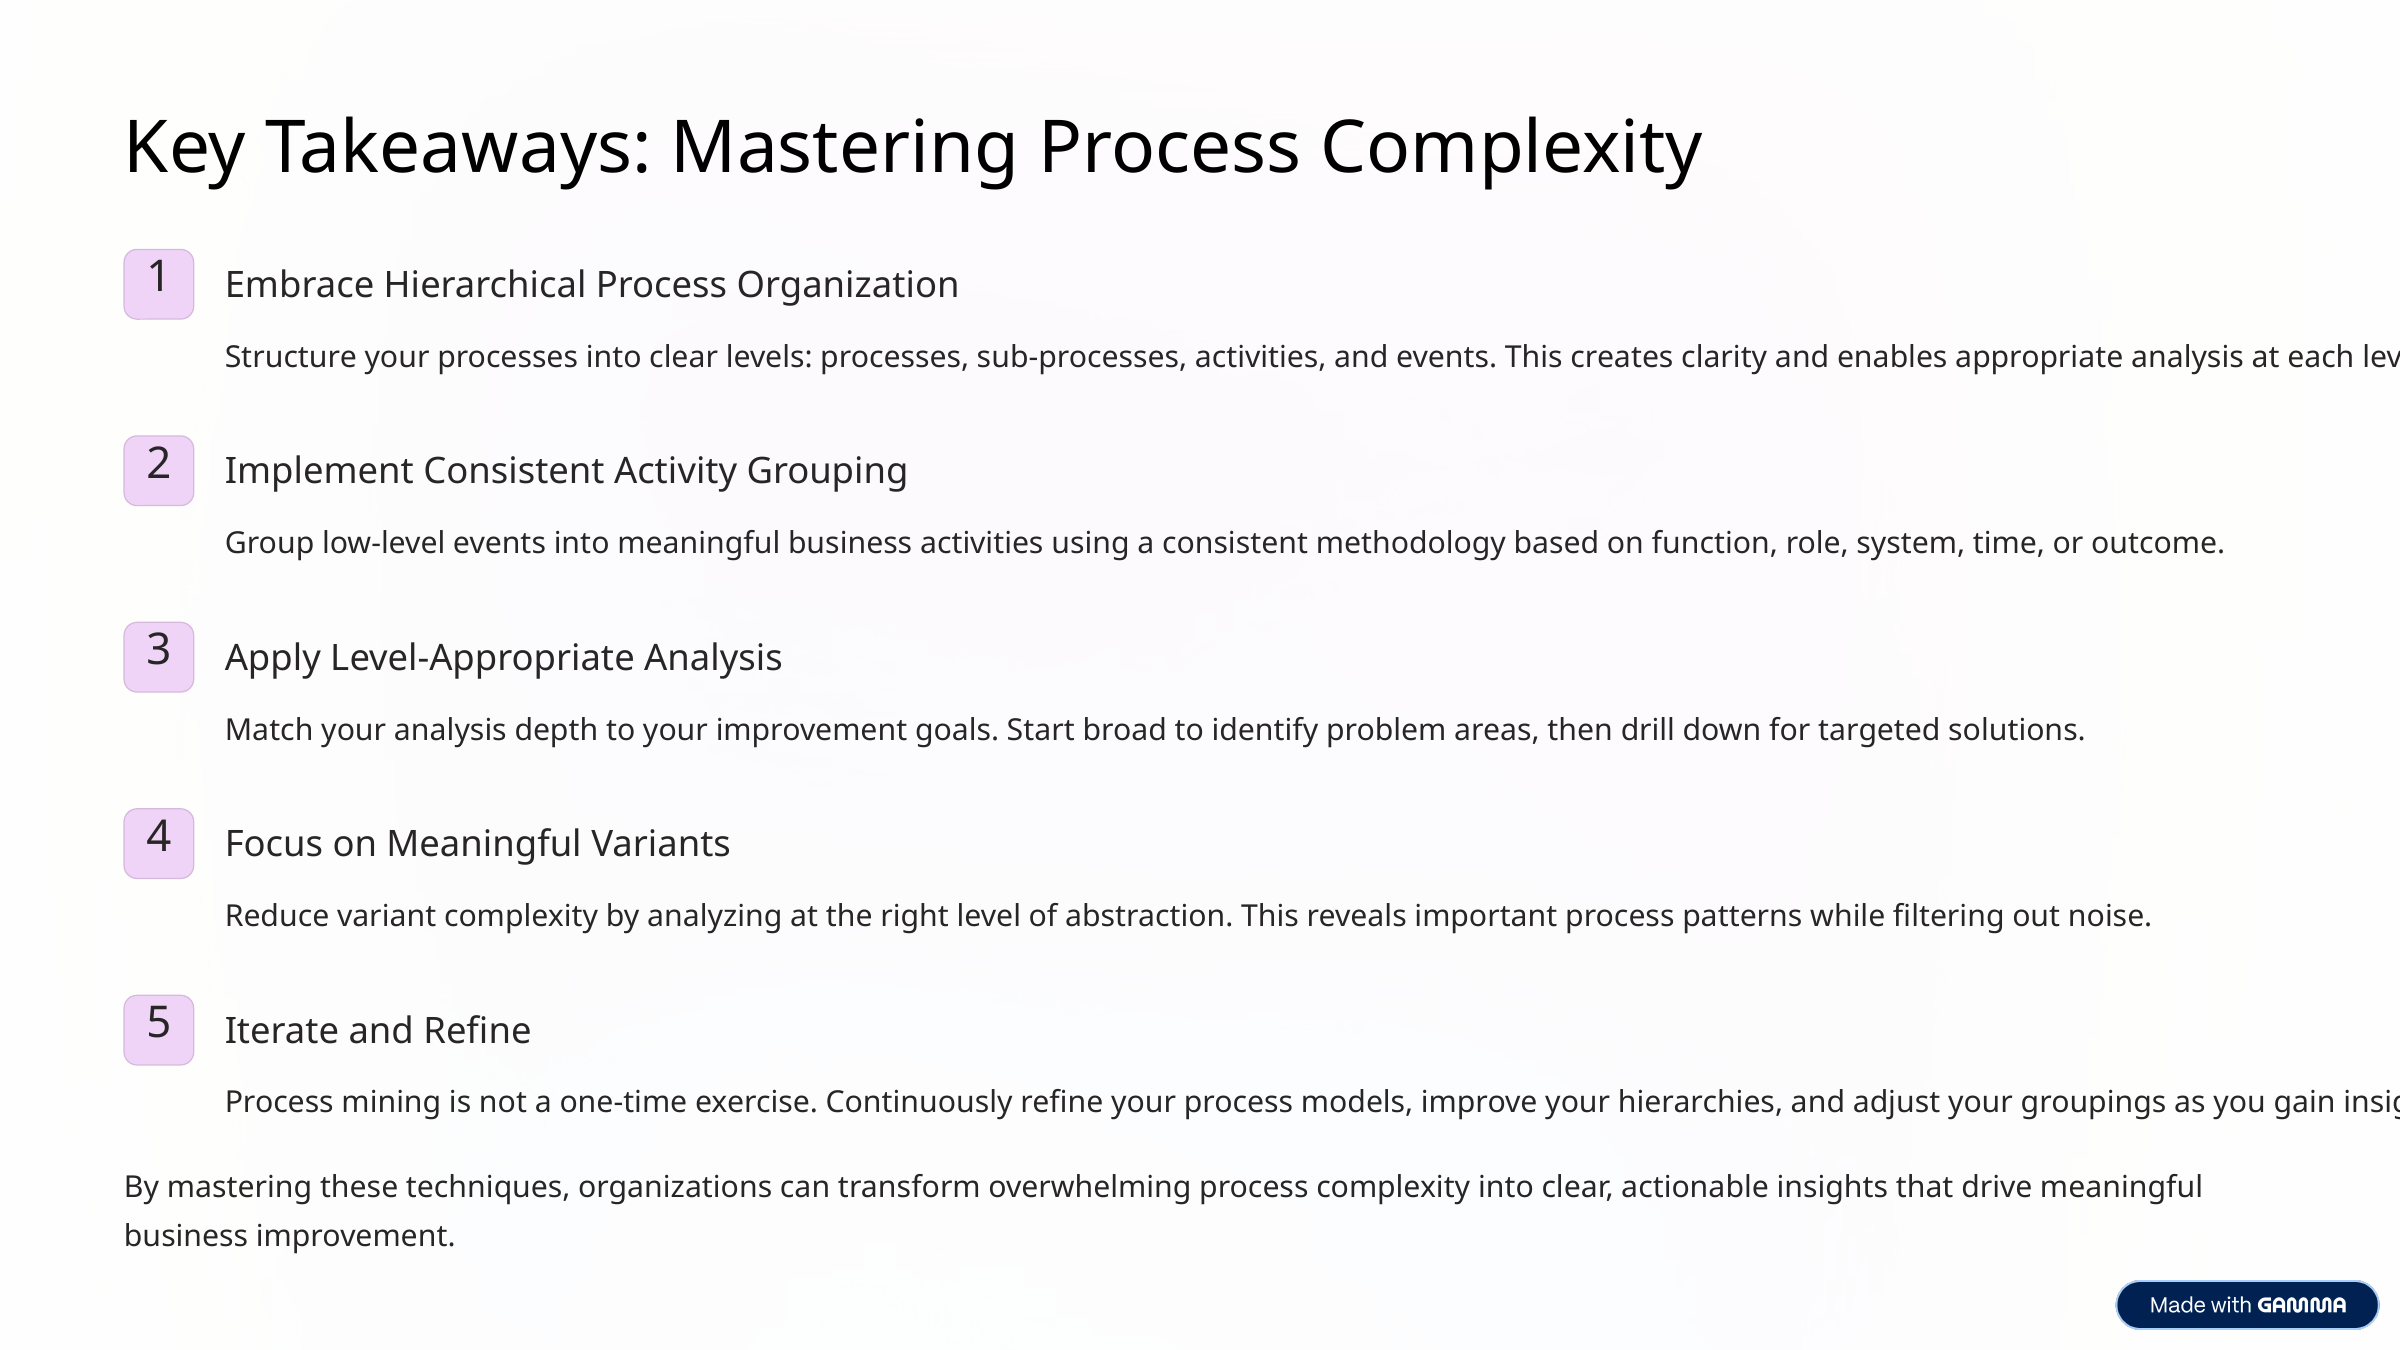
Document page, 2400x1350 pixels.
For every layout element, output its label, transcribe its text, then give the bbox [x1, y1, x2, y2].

text_box [124, 249, 194, 320]
text_box Reduce variant complexity by analyzing at the right level of abstraction. This reveals important process patterns while filtering out noise. [224, 883, 2276, 934]
text_box Key Takeaways: Mastering Process Complexity [124, 96, 1656, 188]
text_box [124, 435, 194, 506]
text_box Match your analysis depth to your improvement goals. Start broad to identify problem areas, then drill down for targeted solutions. [224, 697, 2276, 747]
picture [2106, 1271, 2389, 1339]
text_box 1 [137, 256, 181, 312]
text_box [124, 995, 194, 1066]
text_box Structure your processes into clear levels: processes, sub-processes, activities, and events. This creates clarity and enables appropriate analysis at each level. [224, 324, 2276, 374]
text_box [124, 808, 194, 879]
text_box Process mining is not a one-time exercise. Continuously refine your process models, improve your hierarchies, and adjust your groupings as you gain insights. [224, 1070, 2276, 1120]
text_box Embrace Hierarchical Process Organization [224, 259, 946, 306]
text_box 3 [137, 629, 181, 685]
text_box [124, 622, 194, 693]
text_box Apply Level-Appropriate Analysis [224, 632, 776, 679]
text_box Focus on Meaningful Variants [224, 819, 715, 865]
text_box Implement Consistent Activity Grouping [224, 446, 891, 492]
text_box By mastering these techniques, organizations can transform overwhelming process complexity into clear, actionable insights that drive meaningful business improvement. [123, 1154, 2276, 1254]
text_box Iterate and Refine [224, 1005, 590, 1052]
text_box Group low-level events into meaningful business activities using a consistent methodology based on function, role, system, time, or outcome. [224, 510, 2276, 561]
text_box 2 [137, 443, 181, 498]
text_box 5 [137, 1002, 181, 1058]
text_box 4 [137, 816, 181, 871]
